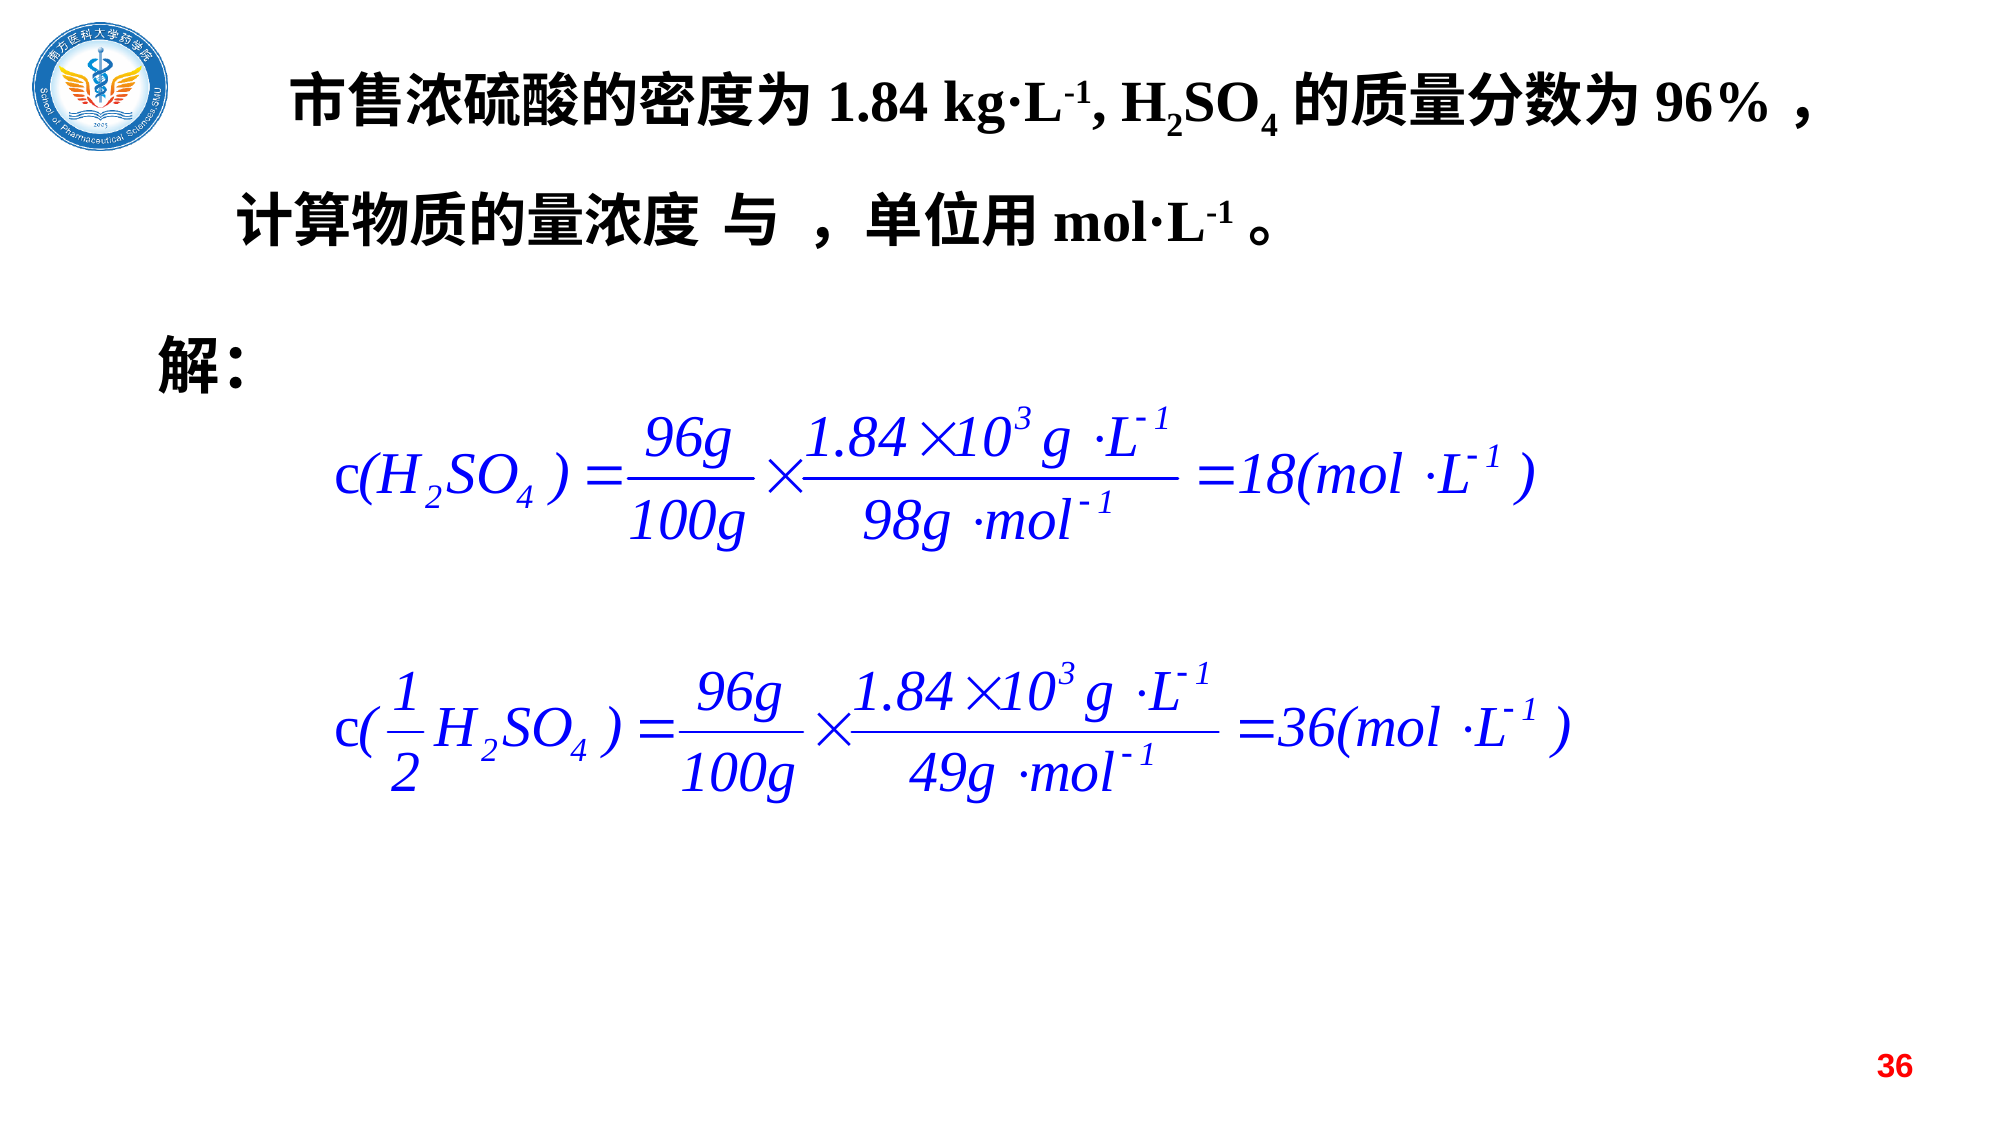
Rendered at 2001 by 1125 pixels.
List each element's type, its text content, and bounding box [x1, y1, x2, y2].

picture [32, 22, 168, 151]
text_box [326, 389, 1544, 563]
slide_number 36 [1578, 1034, 1929, 1094]
text_box 解： [142, 318, 298, 409]
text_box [326, 644, 1577, 815]
